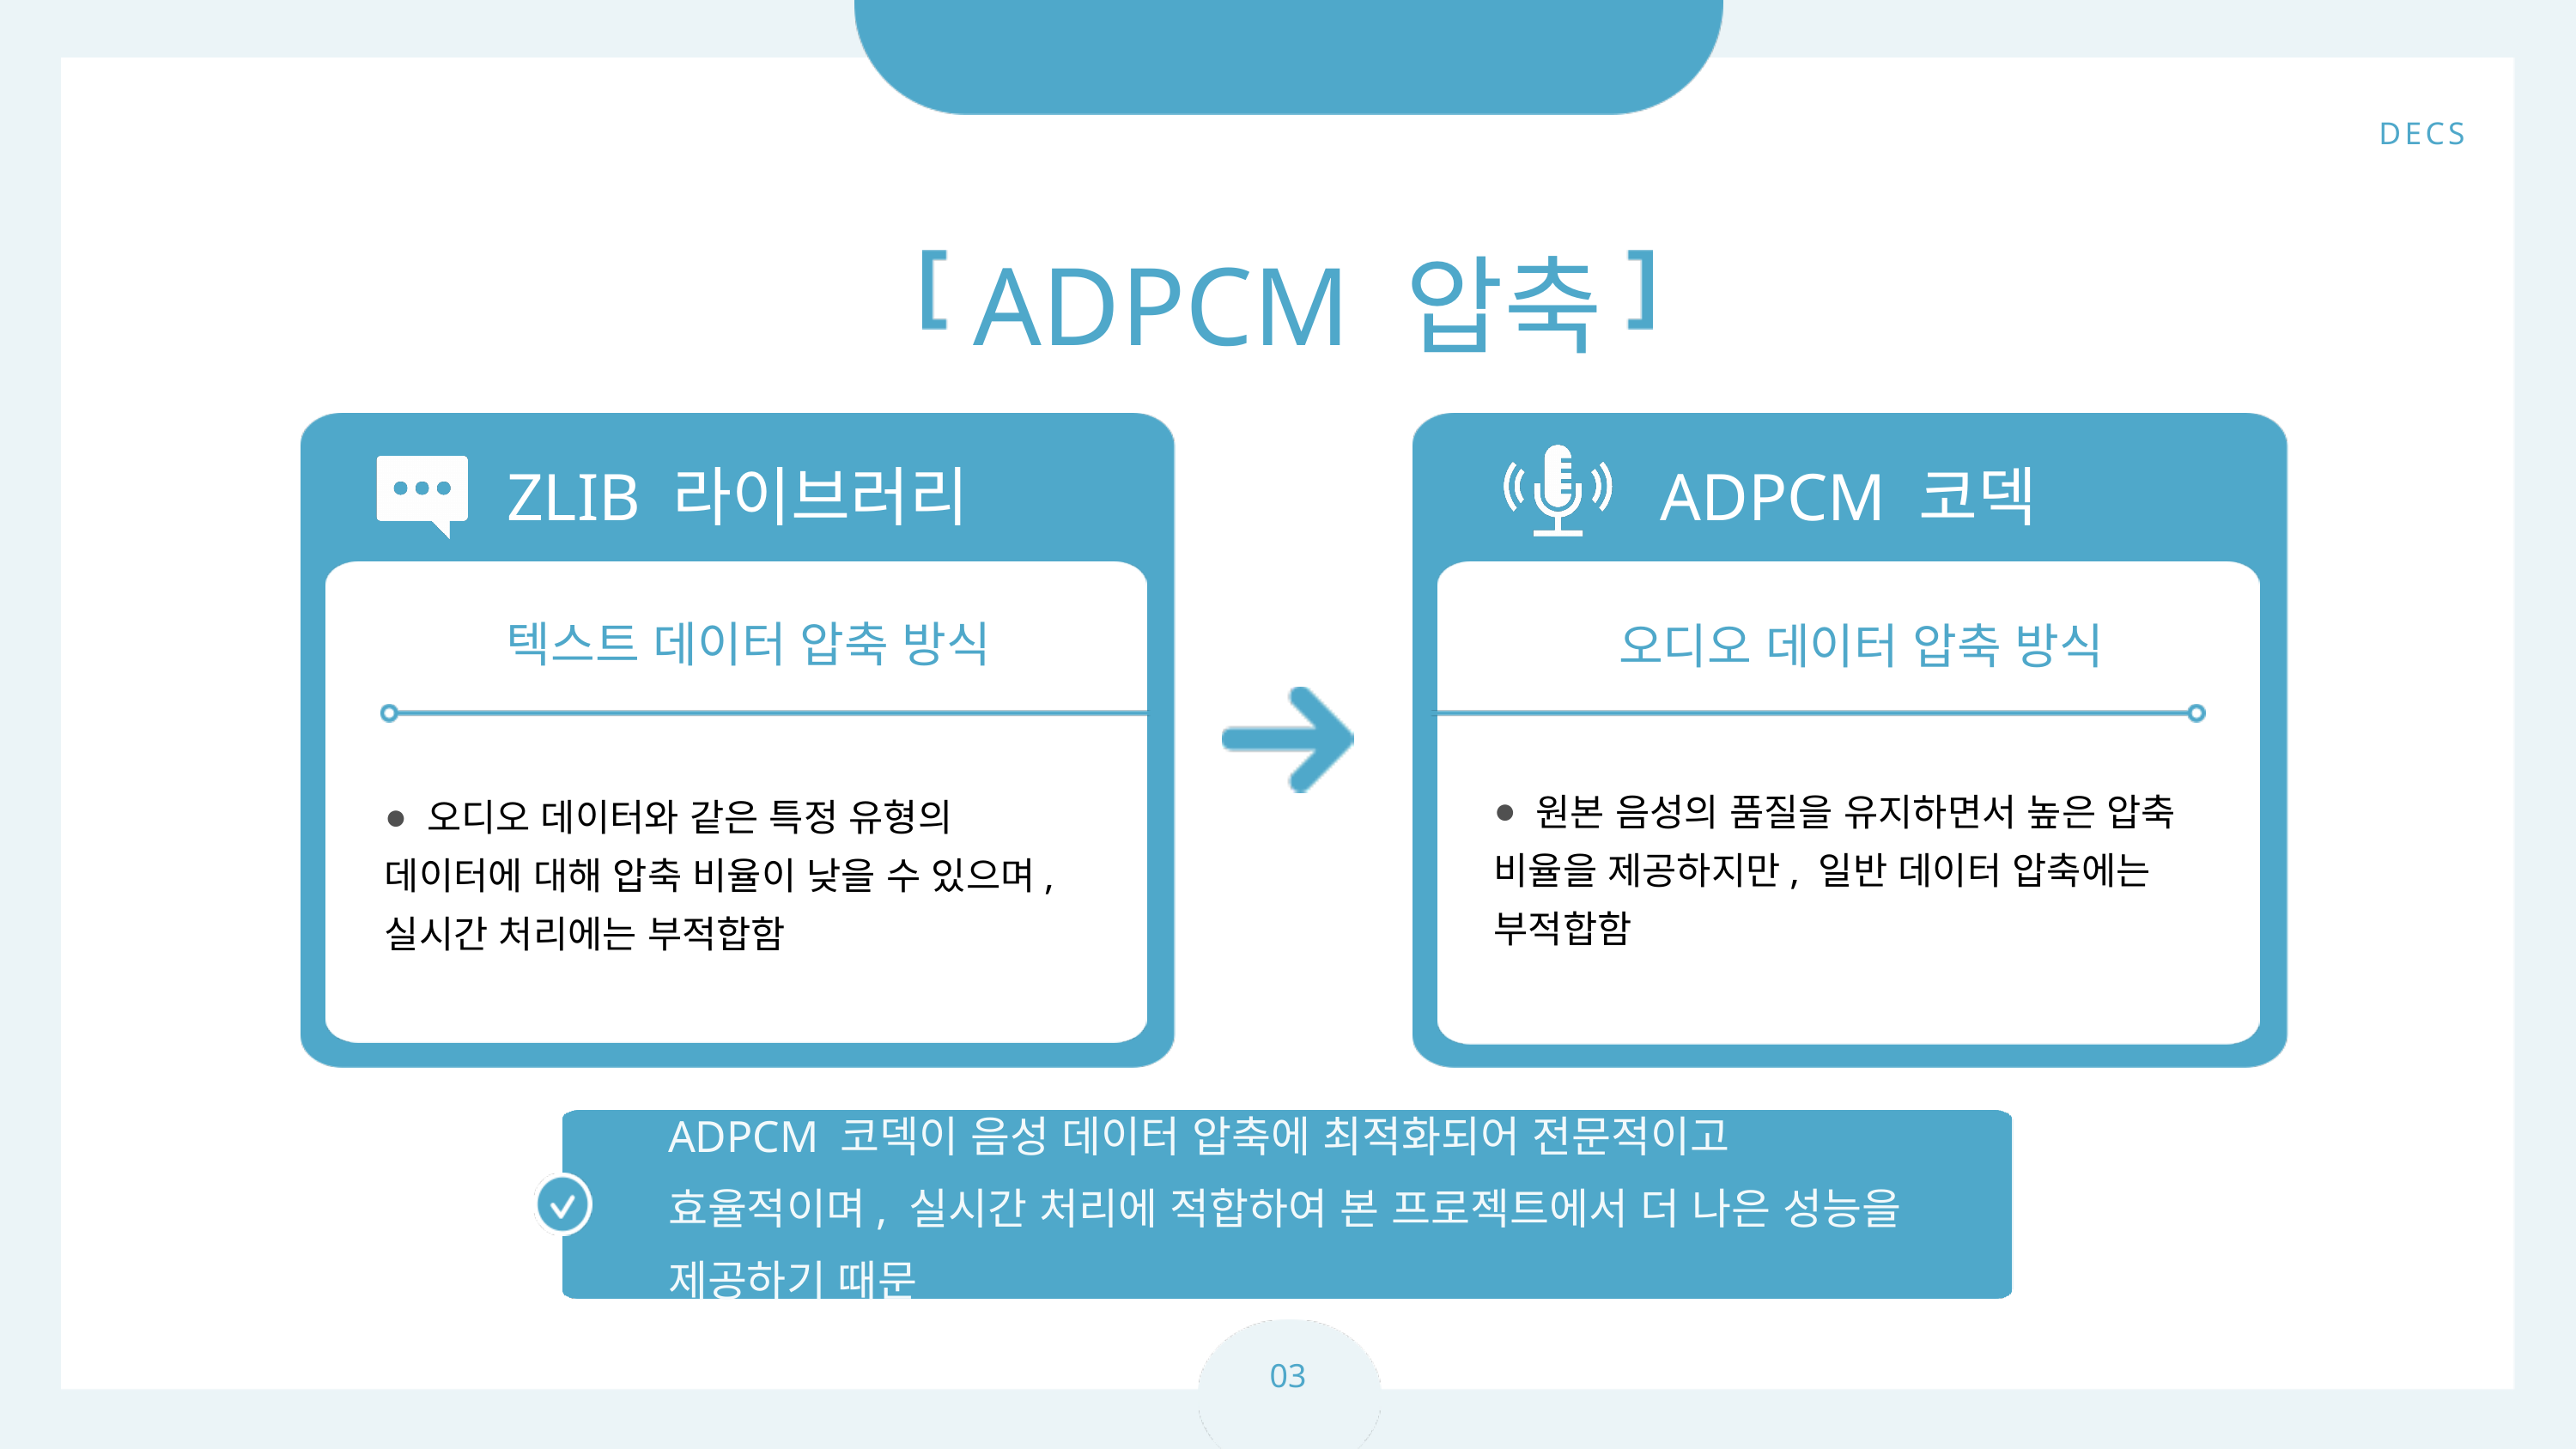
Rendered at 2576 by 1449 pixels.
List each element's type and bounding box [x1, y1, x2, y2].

picture [61, 0, 2515, 1449]
text_box [1413, 412, 2288, 1068]
text_box [300, 412, 1176, 1068]
